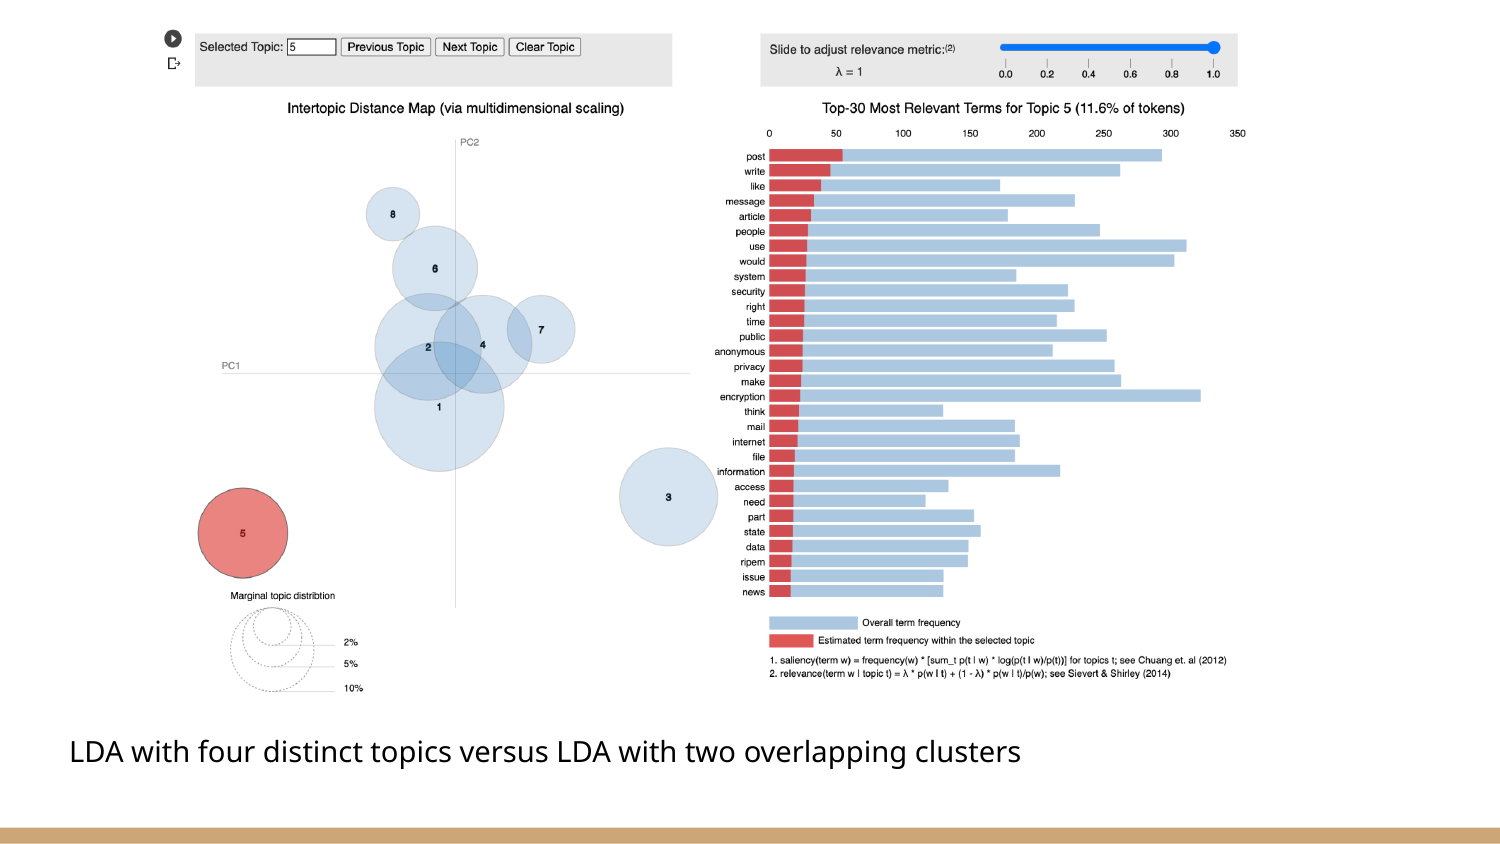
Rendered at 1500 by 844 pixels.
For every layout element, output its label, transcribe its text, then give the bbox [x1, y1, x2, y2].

picture [156, 26, 1263, 711]
list LDA with four distinct topics versus LDA with two overlapping clusters [54, 709, 1039, 808]
